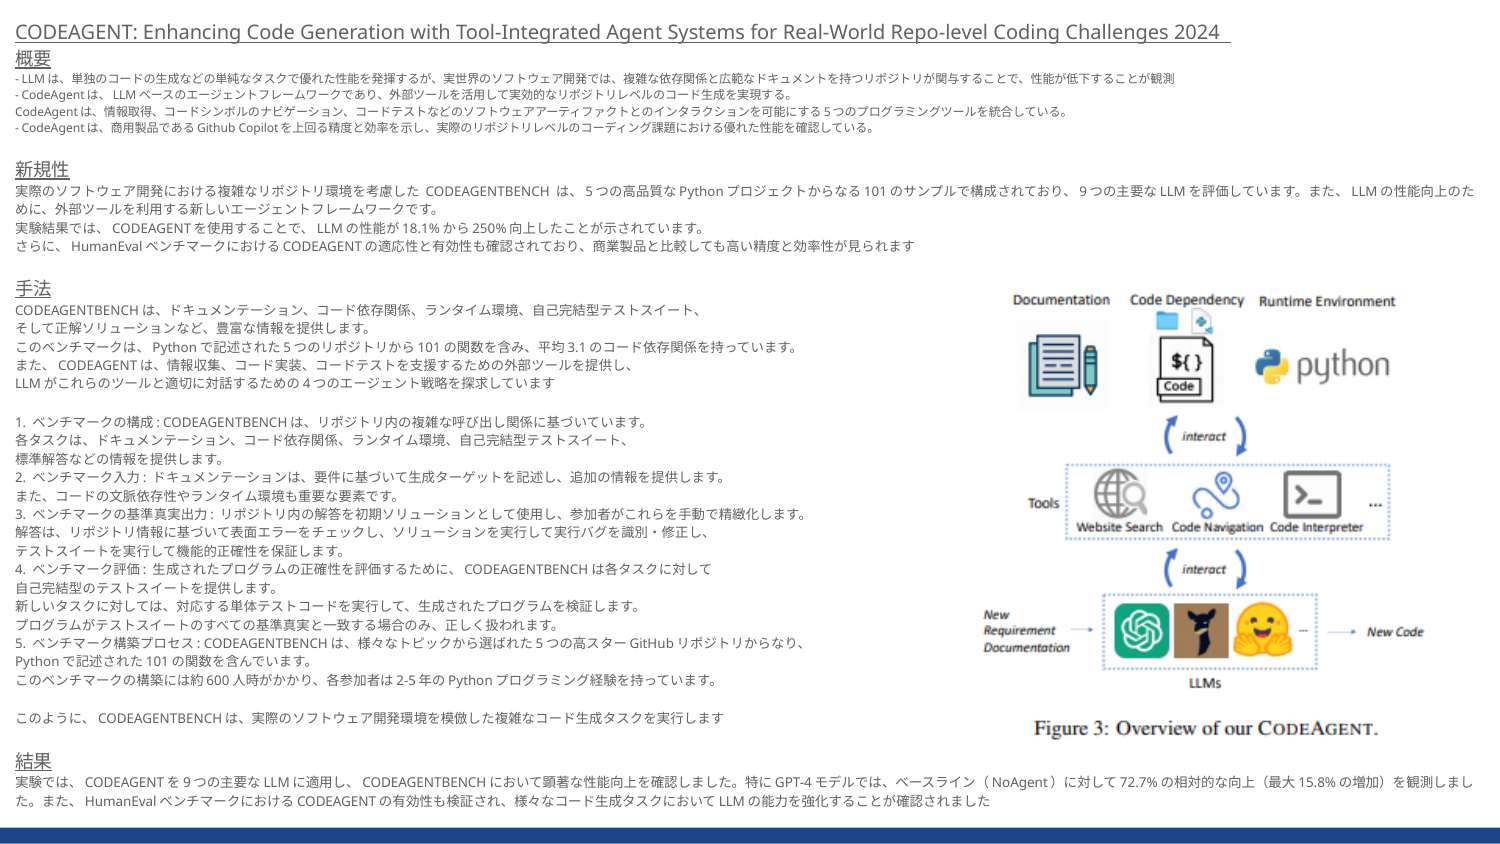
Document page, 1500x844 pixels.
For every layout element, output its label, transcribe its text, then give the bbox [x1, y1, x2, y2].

picture [963, 271, 1446, 757]
list CODEAGENT: Enhancing Code Generation with Tool-Integrated Agent Systems for Real-World Repo-level Coding Challenges 2024 概要 - LLMは、単独のコードの生成などの単純なタスクで優れた性能を発揮するが、実世界のソフトウェア開発では、複雑な依存関係と広範なドキュメントを持つリポジトリが関与することで、性能が低下することが観測 - CodeAgentは、LLMベースのエージェントフレームワークであり、外部ツールを活用して実効的なリポジトリレベルのコード生成を実現する。 CodeAgentは、情報取得、コードシンボルのナビゲーション、コードテストなどのソフトウェアアーティファクトとのインタラクションを可能にする5つのプログラミングツールを統合している。 - CodeAgentは、商用製品であるGithub Copilotを上回る精度と効率を示し、実際のリポジトリレベルのコーディング課題における優れた性能を確認している。 新規性 実際のソフトウェア開発における複雑なリポジトリ環境を考慮した CODEAGENTBENCH は、5つの高品質なPythonプロジェクトからなる101のサンプルで構成されており、9つの主要なLLMを評価しています。また、LLMの性能向上のために、外部ツールを利用する新しいエージェントフレームワークです。 実験結果では、CODEAGENTを使用することで、LLMの性能が18.1%から250%向上したことが示されています。 さらに、HumanEvalベンチマークにおけるCODEAGENTの適応性と有効性も確認されており、商業製品と比較しても高い精度と効率性が見られます 手法 CODEAGENTBENCHは、ドキュメンテーション、コード依存関係、ランタイム環境、自己完結型テストスイート、 そして正解ソリューションなど、豊富な情報を提供します。 このベンチマークは、Pythonで記述された5つのリポジトリから101の関数を含み、平均3.1のコード依存関係を持っています。 また、CODEAGENTは、情報収集、コード実装、コードテストを支援するための外部ツールを提供し、 LLMがこれらのツールと適切に対話するための4つのエージェント戦略を探求しています 1. ベンチマークの構成: CODEAGENTBENCHは、リポジトリ内の複雑な呼び出し関係に基づいています。 各タスクは、ドキュメンテーション、コード依存関係、ランタイム環境、自己完結型テストスイート、 標準解答などの情報を提供します。 2. ベンチマーク入力: ドキュメンテーションは、要件に基づいて生成ターゲットを記述し、追加の情報を提供します。 また、コードの文脈依存性やランタイム環境も重要な要素です。 3. ベンチマークの基準真実出力: リポジトリ内の解答を初期ソリューションとして使用し、参加者がこれらを手動で精緻化します。 解答は、リポジトリ情報に基づいて表面エラーをチェックし、ソリューションを実行して実行バグを識別・修正し、 テストスイートを実行して機能的正確性を保証します。 4. ベンチマーク評価: 生成されたプログラムの正確性を評価するために、CODEAGENTBENCHは各タスクに対して 自己完結型のテストスイートを提供します。 新しいタスクに対しては、対応する単体テストコードを実行して、生成されたプログラムを検証します。 プログラムがテストスイートのすべての基準真実と一致する場合のみ、正しく扱われます​​。 5. ベンチマーク構築プロセス: CODEAGENTBENCHは、様々なトピックから選ばれた5つの高スターGitHubリポジトリからなり、 Pythonで記述された101の関数を含んでいます。 このベンチマークの構築には約600人時がかかり、各参加者は2-5年のPythonプログラミング経験を持っています​​。 このように、CODEAGENTBENCHは、実際のソフトウェア開発環境を模倣した複雑なコード生成タスクを実行します 結果 実験では、CODEAGENTを9つの主要なLLMに適用し、CODEAGENTBENCHにおいて顕著な性能向上を確認しました。特にGPT-4モデルでは、ベースライン（NoAgent）に対して72.7%の相対的な向上（最大15.8%の増加）を観測しました。また、HumanEvalベンチマークにおけるCODEAGENTの有効性も検証され、様々なコード生成タスクにおいてLLMの能力を強化することが確認されました [0, 0, 1500, 829]
